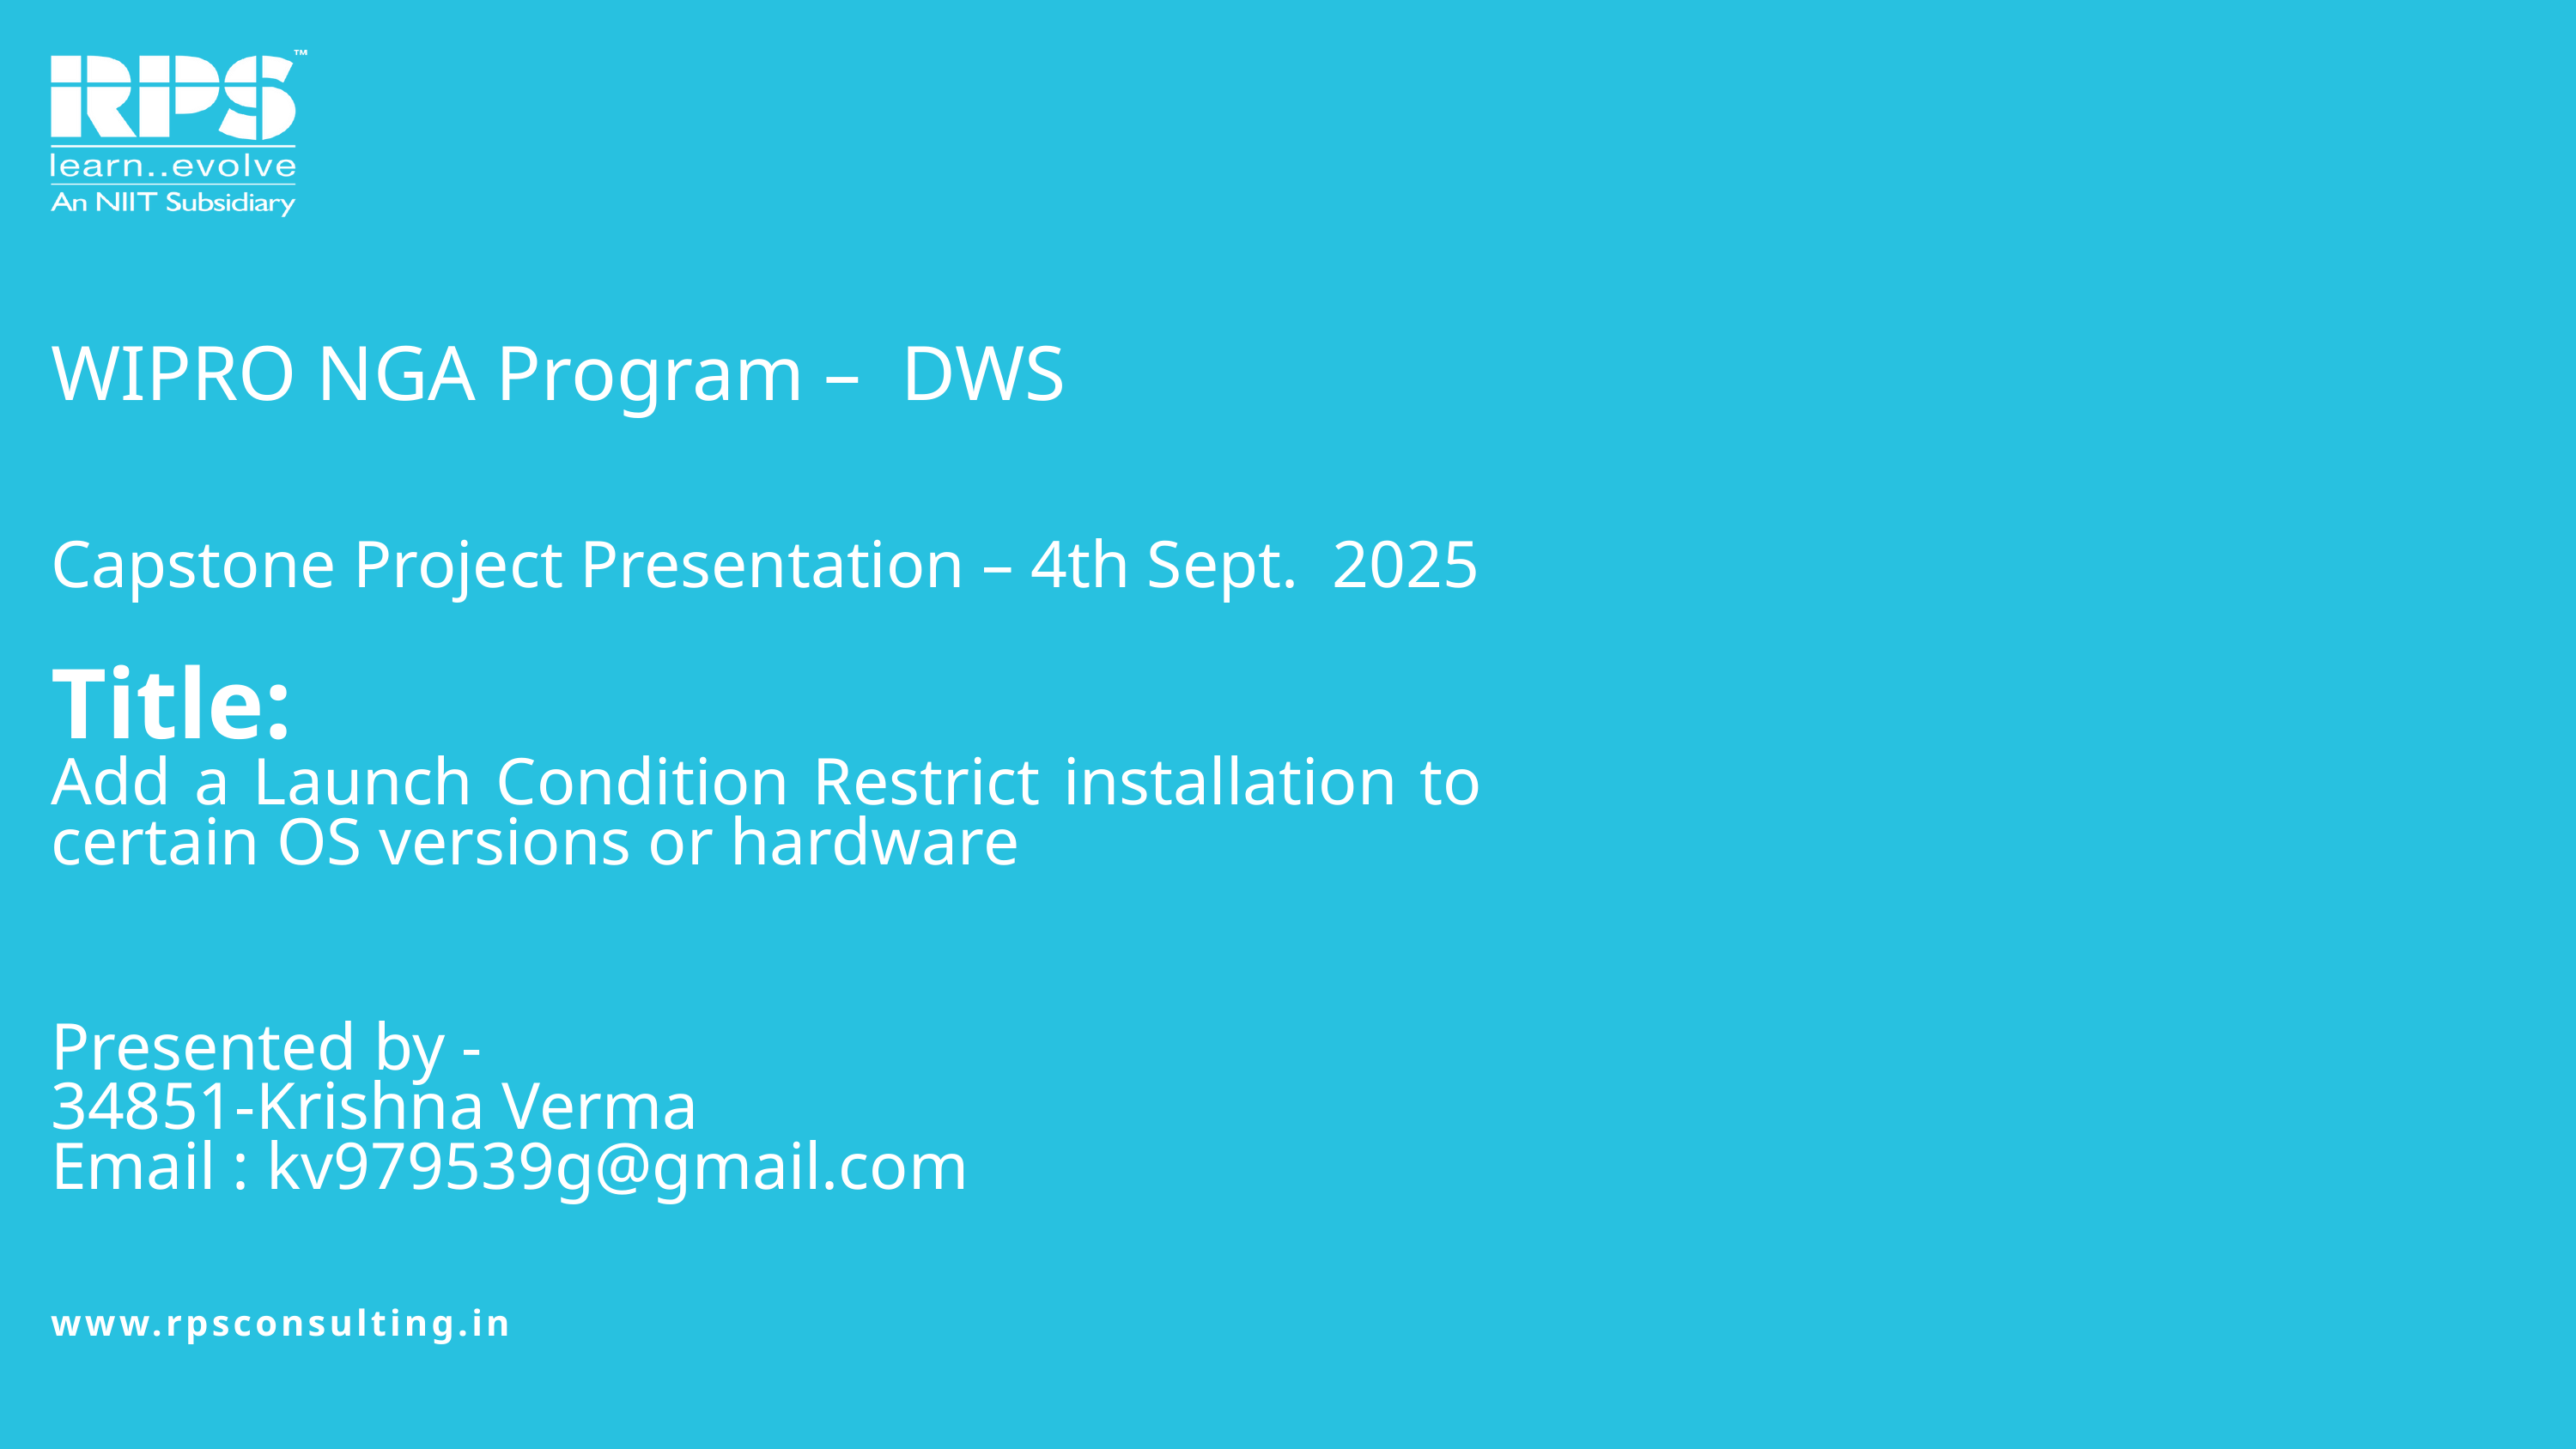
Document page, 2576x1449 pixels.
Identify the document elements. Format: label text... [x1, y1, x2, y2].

text_box Presented by - 34851-Krishna Verma Email : kv979539g@gmail.com [51, 1022, 1484, 1263]
text_box Capstone Project Presentation – 4th Sept. 2025 [51, 540, 1710, 601]
text_box Title: Add a Launch Condition Restrict installation to certain OS versions or hardware [51, 637, 1484, 878]
text_box www.rpsconsulting.in [51, 1293, 933, 1343]
text_box WIPRO NGA Program – DWS [51, 227, 2493, 416]
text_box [50, 50, 307, 218]
